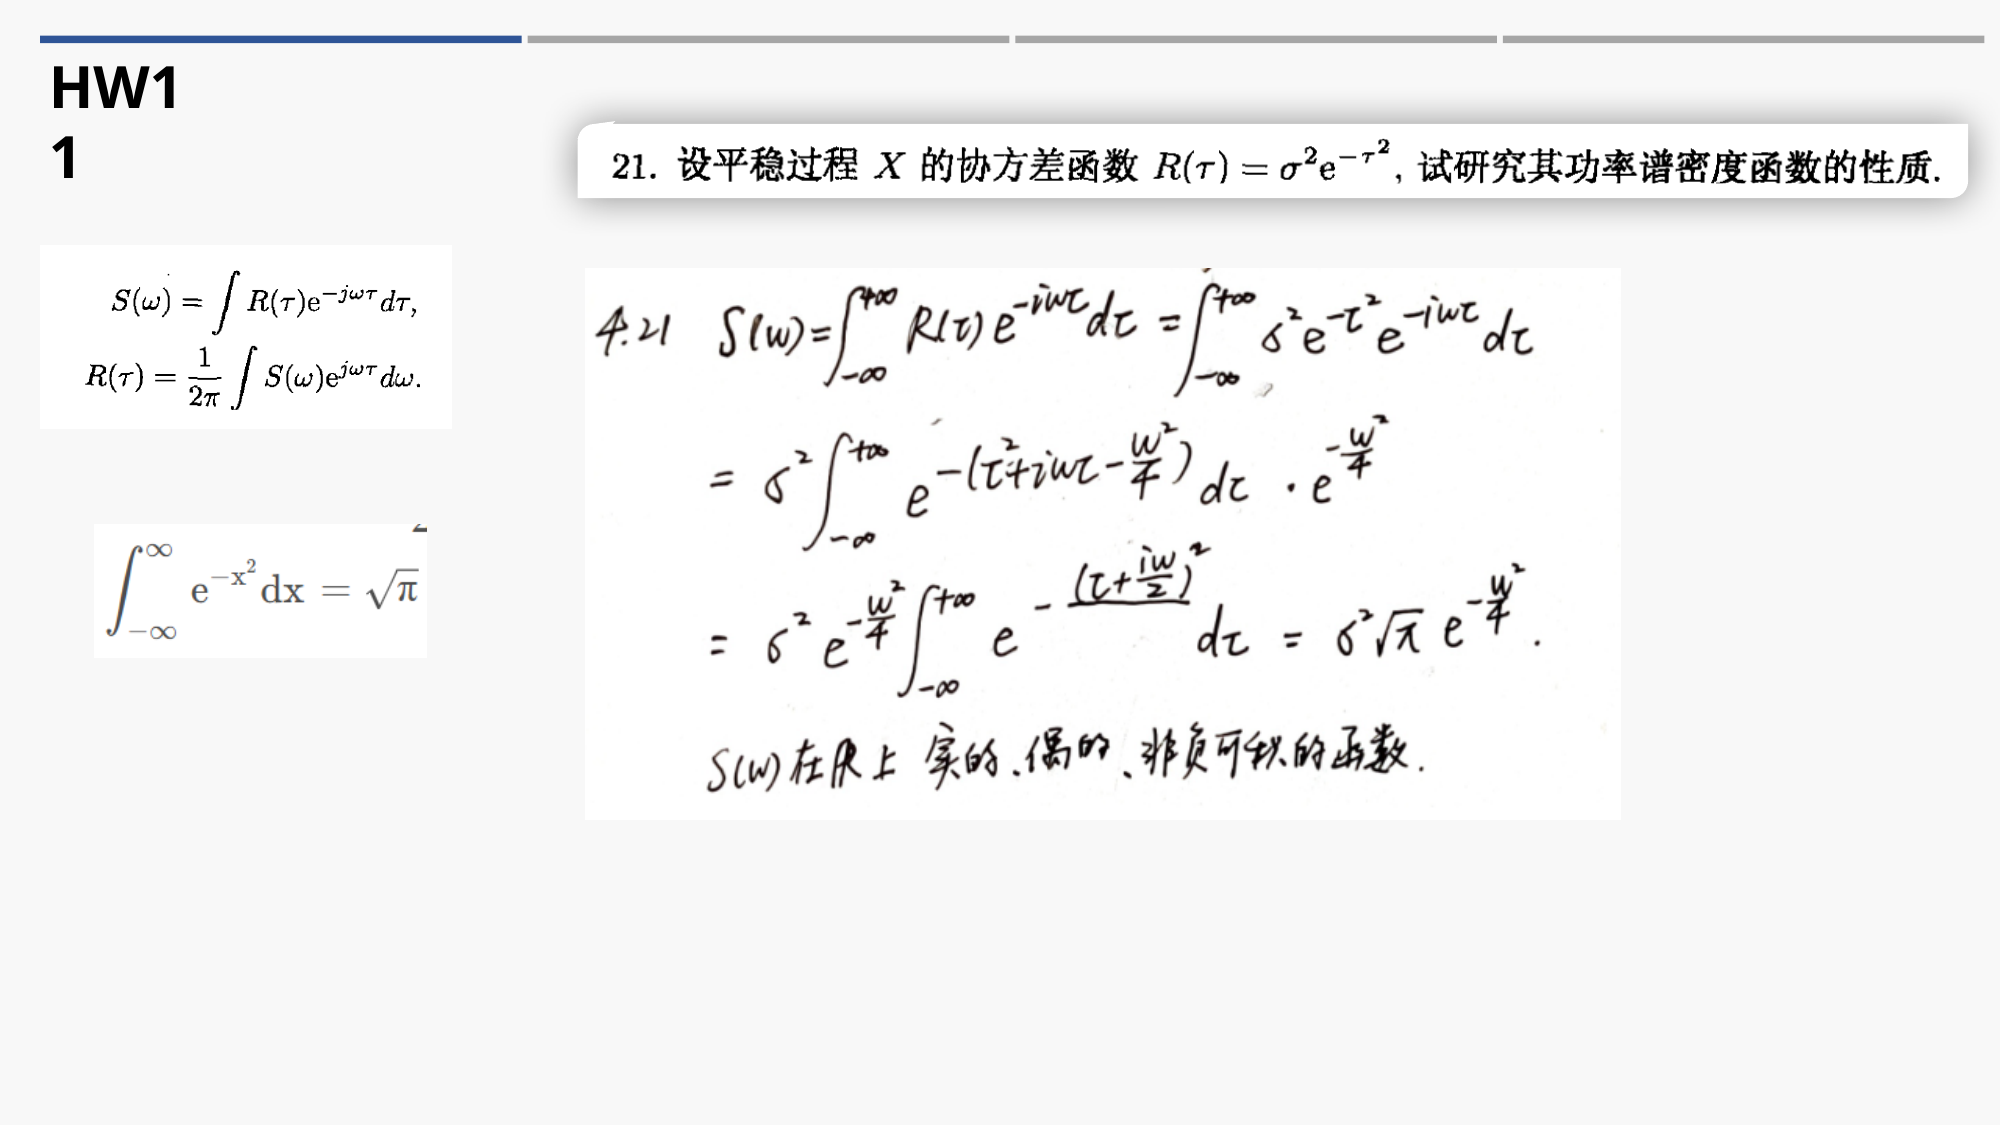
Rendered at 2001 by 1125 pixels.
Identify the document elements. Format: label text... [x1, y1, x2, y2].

text_box [527, 35, 1010, 44]
text_box [1502, 35, 1986, 44]
picture [584, 268, 1621, 820]
picture [40, 245, 452, 429]
text_box HW11 [34, 43, 217, 198]
picture [584, 131, 1961, 191]
text_box [1014, 35, 1498, 44]
picture [94, 524, 427, 658]
text_box [39, 35, 523, 44]
